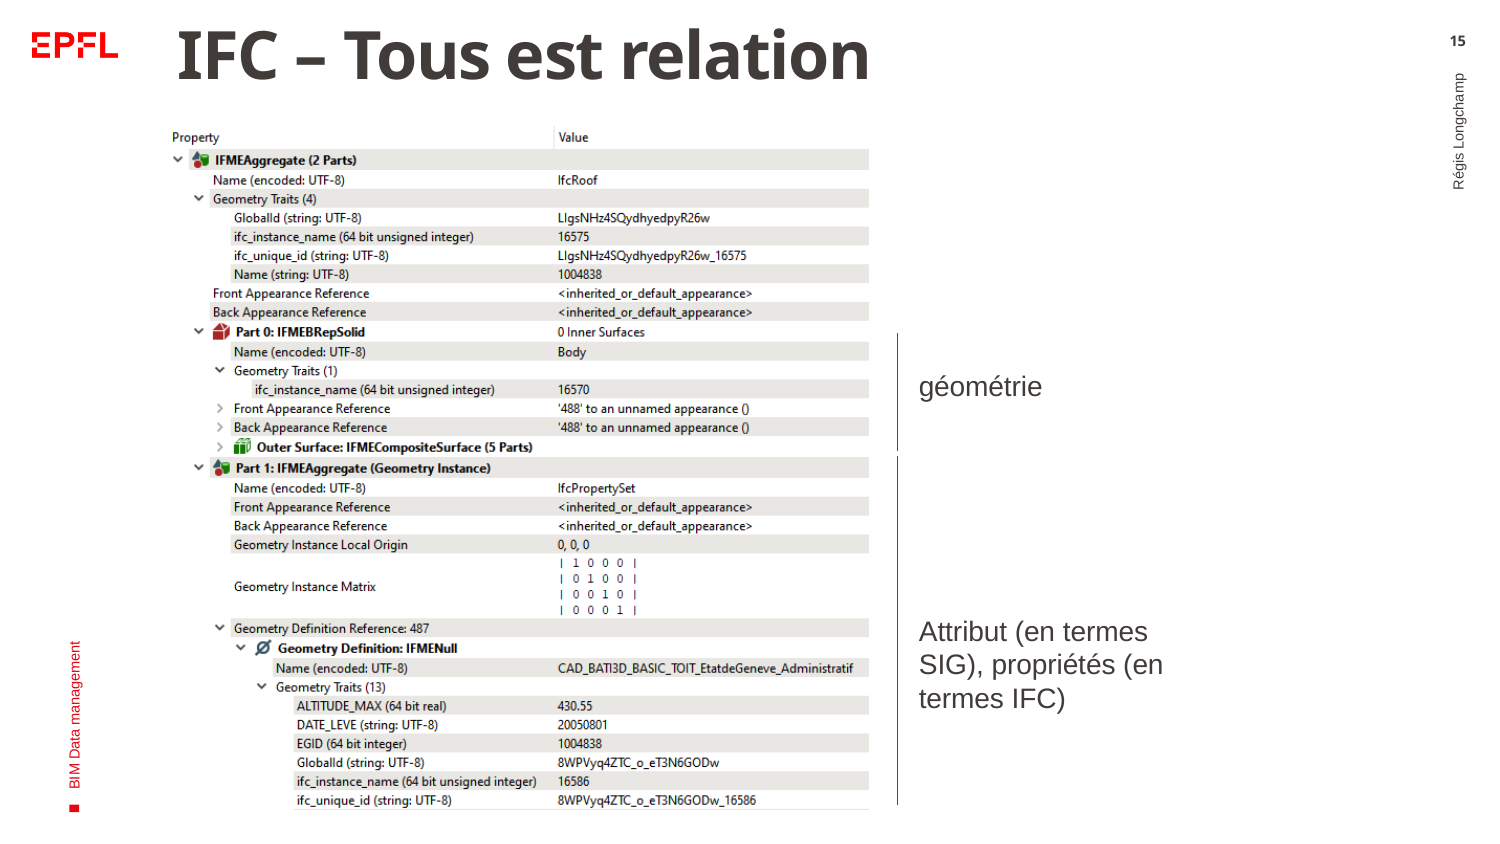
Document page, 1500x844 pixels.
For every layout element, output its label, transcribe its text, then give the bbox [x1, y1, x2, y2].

footer Régis Longchamp [1415, 59, 1500, 641]
picture [170, 126, 869, 810]
slide_number BIM Data management [0, 256, 149, 805]
picture [21, 21, 129, 69]
slide_number 15 [1415, 32, 1500, 59]
text_box géométrie [903, 360, 1229, 410]
title IFC – Tous est relation [148, 21, 928, 198]
text_box Attribut (en termes SIG), propriétés (en termes IFC) [903, 605, 1229, 722]
